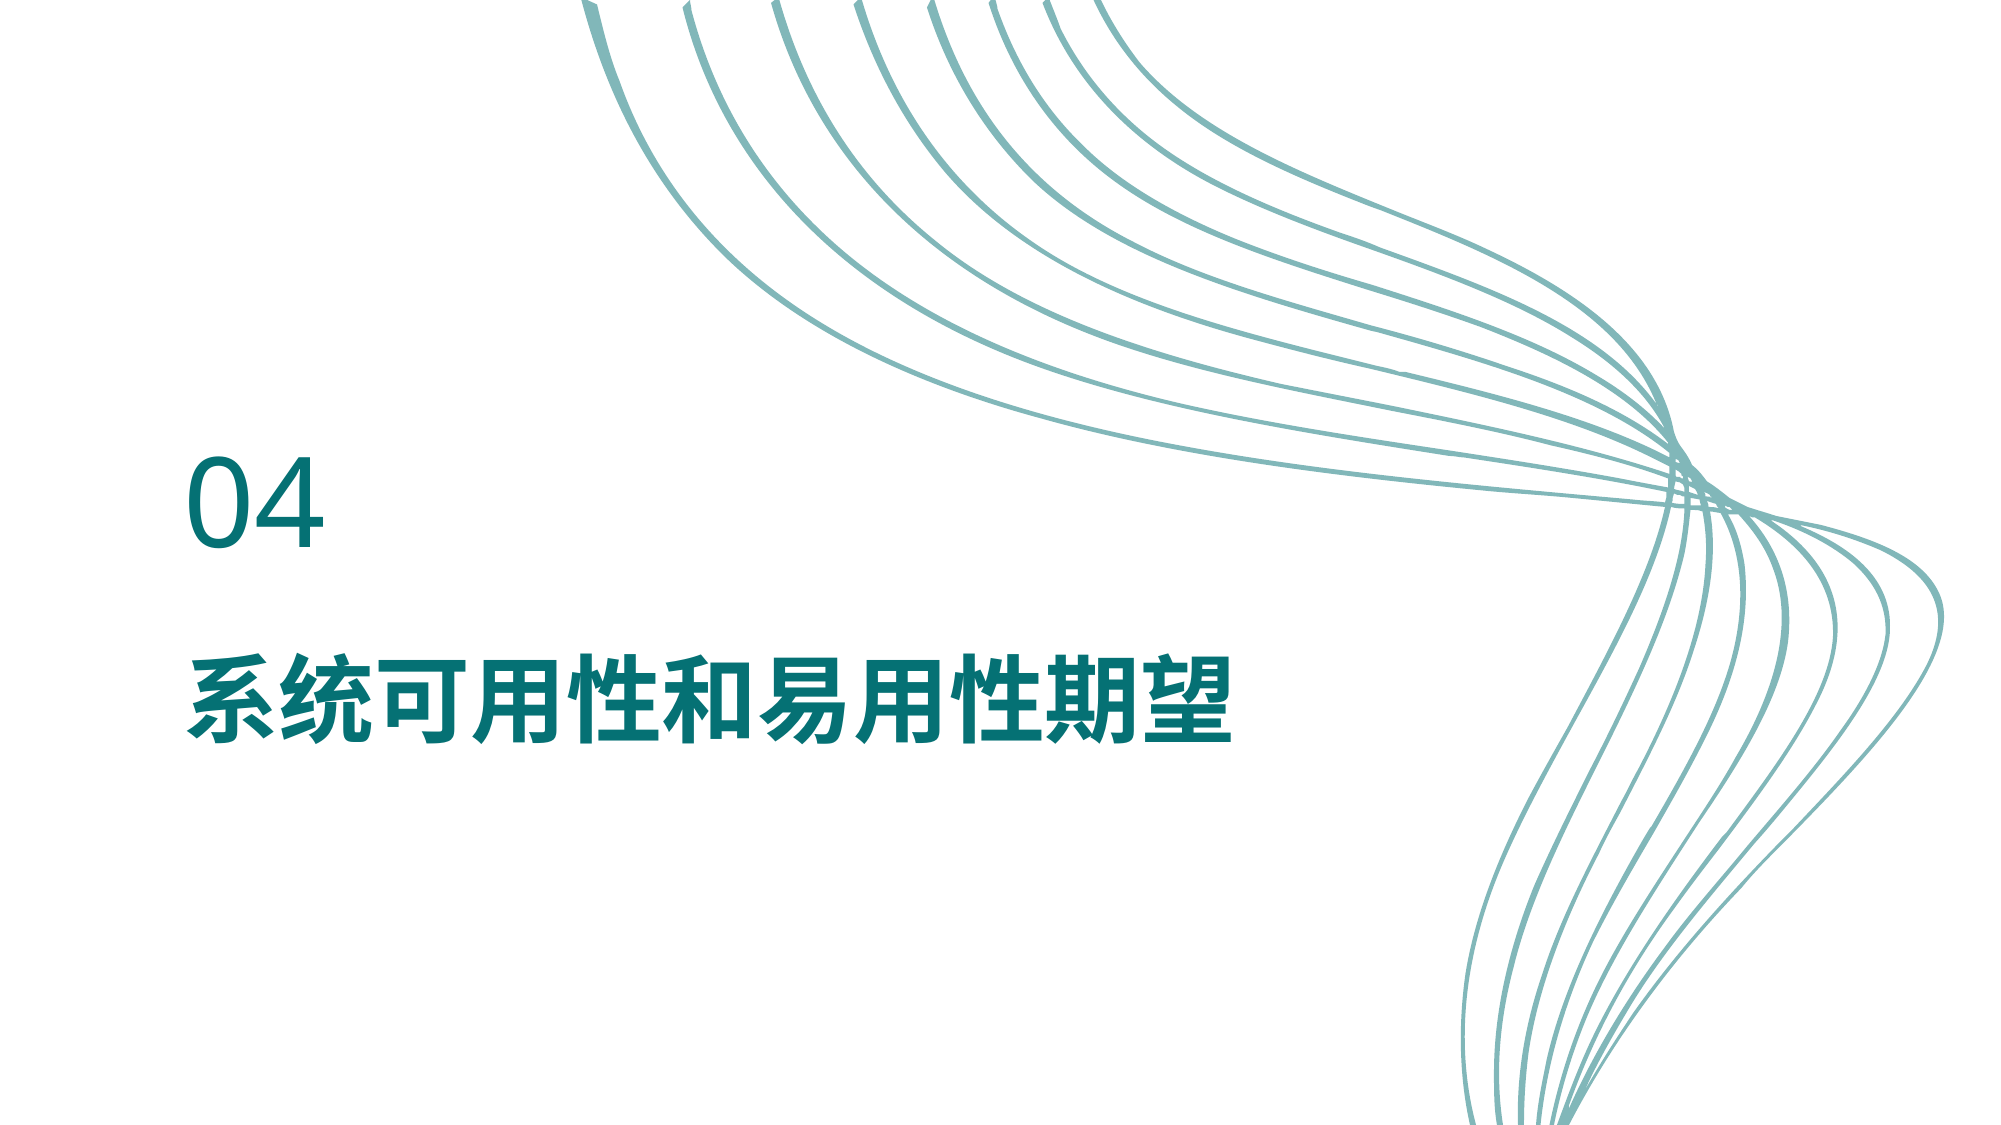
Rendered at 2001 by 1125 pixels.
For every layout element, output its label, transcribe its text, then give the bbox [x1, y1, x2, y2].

list 04 [183, 221, 832, 573]
title 系统可用性和易用性期望 [183, 639, 1537, 981]
